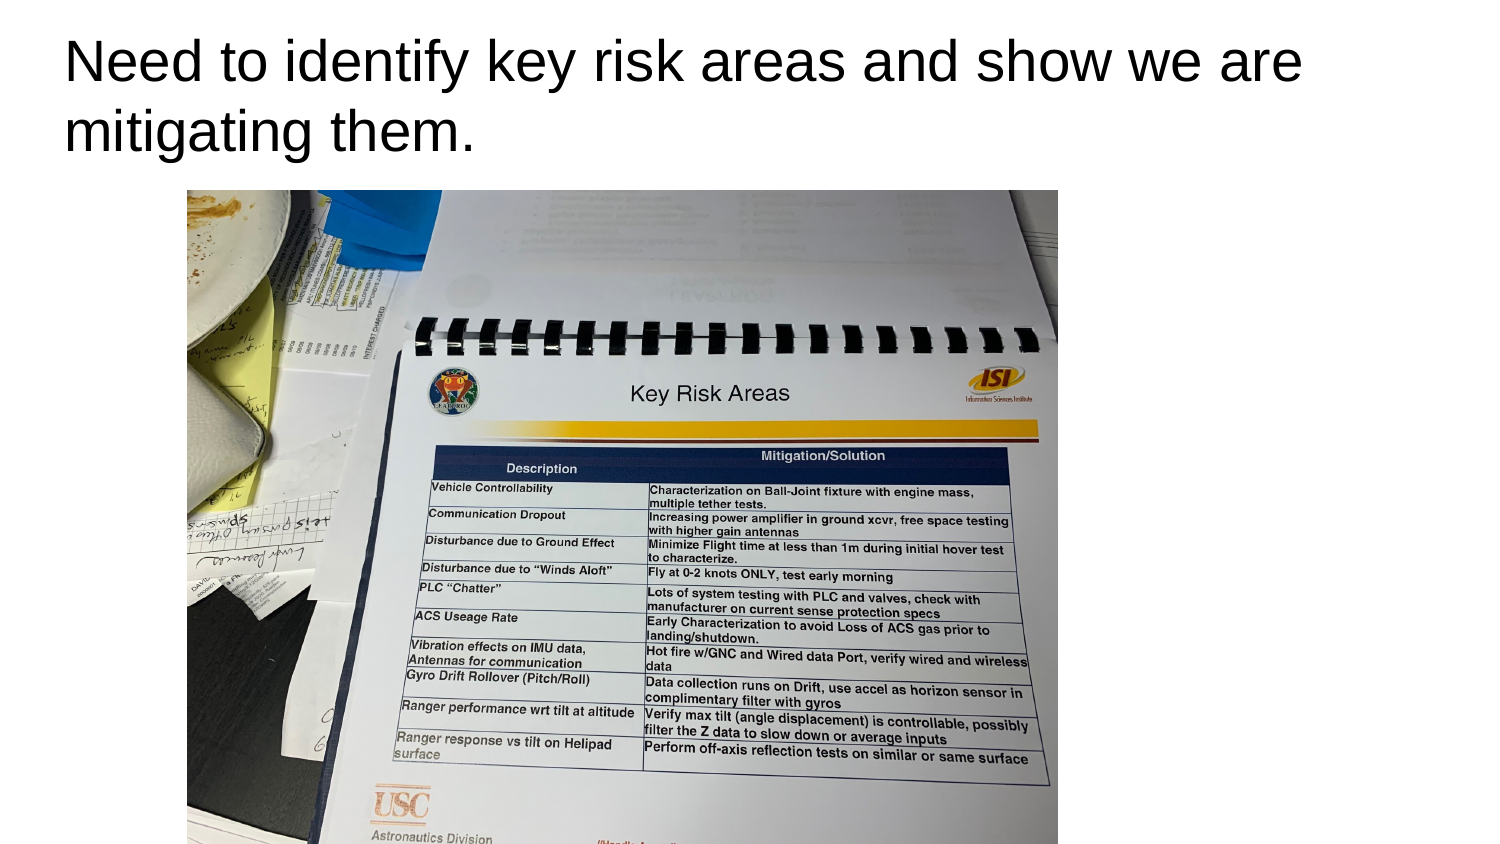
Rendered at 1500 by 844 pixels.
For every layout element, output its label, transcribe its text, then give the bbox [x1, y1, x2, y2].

title Need to identify key risk areas and show we are mitigating them. [49, 8, 1448, 131]
picture [187, 190, 1059, 844]
